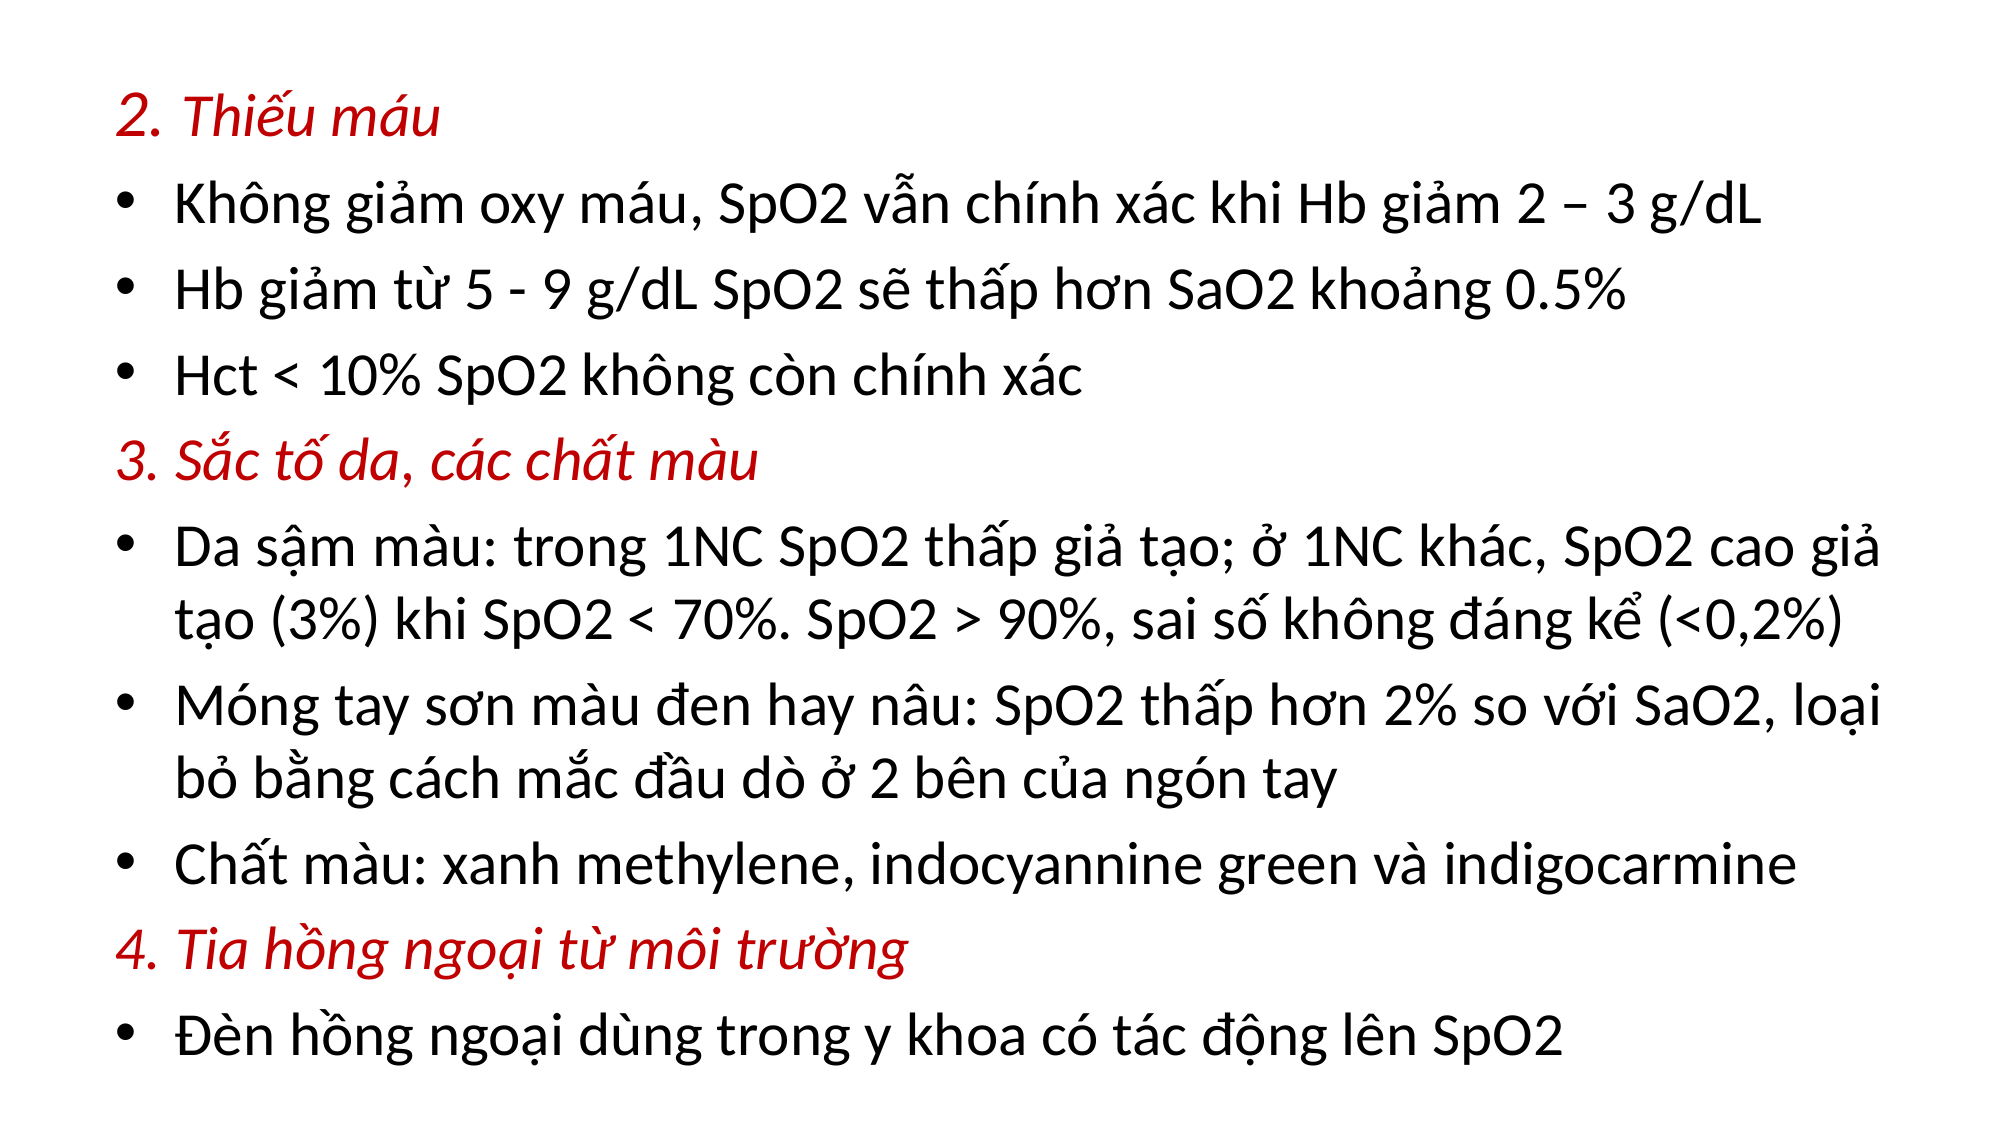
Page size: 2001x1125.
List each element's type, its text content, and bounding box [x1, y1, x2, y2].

list 2. Thiếu máu Không giảm oxy máu, SpO2 vẫn chính xác khi Hb giảm 2 – 3 g/dL Hb giảm từ 5 - 9 g/dL SpO2 sẽ thấp hơn SaO2 khoảng 0.5% Hct < 10% SpO2 không còn chính xác 3. Sắc tố da, các chất màu Da sậm màu: trong 1NC SpO2 thấp giả tạo; ở 1NC khác, SpO2 cao giả tạo (3%) khi SpO2 < 70%. SpO2 > 90%, sai số không đáng kể (<0,2%) Móng tay sơn màu đen hay nâu: SpO2 thấp hơn 2% so với SaO2, loại bỏ bằng cách mắc đầu dò ở 2 bên của ngón tay Chất màu: xanh methylene, indocyannine green và indigocarmine 4. Tia hồng ngoại từ môi trường Đèn hồng ngoại dùng trong y khoa có tác động lên SpO2 [99, 62, 1900, 1095]
